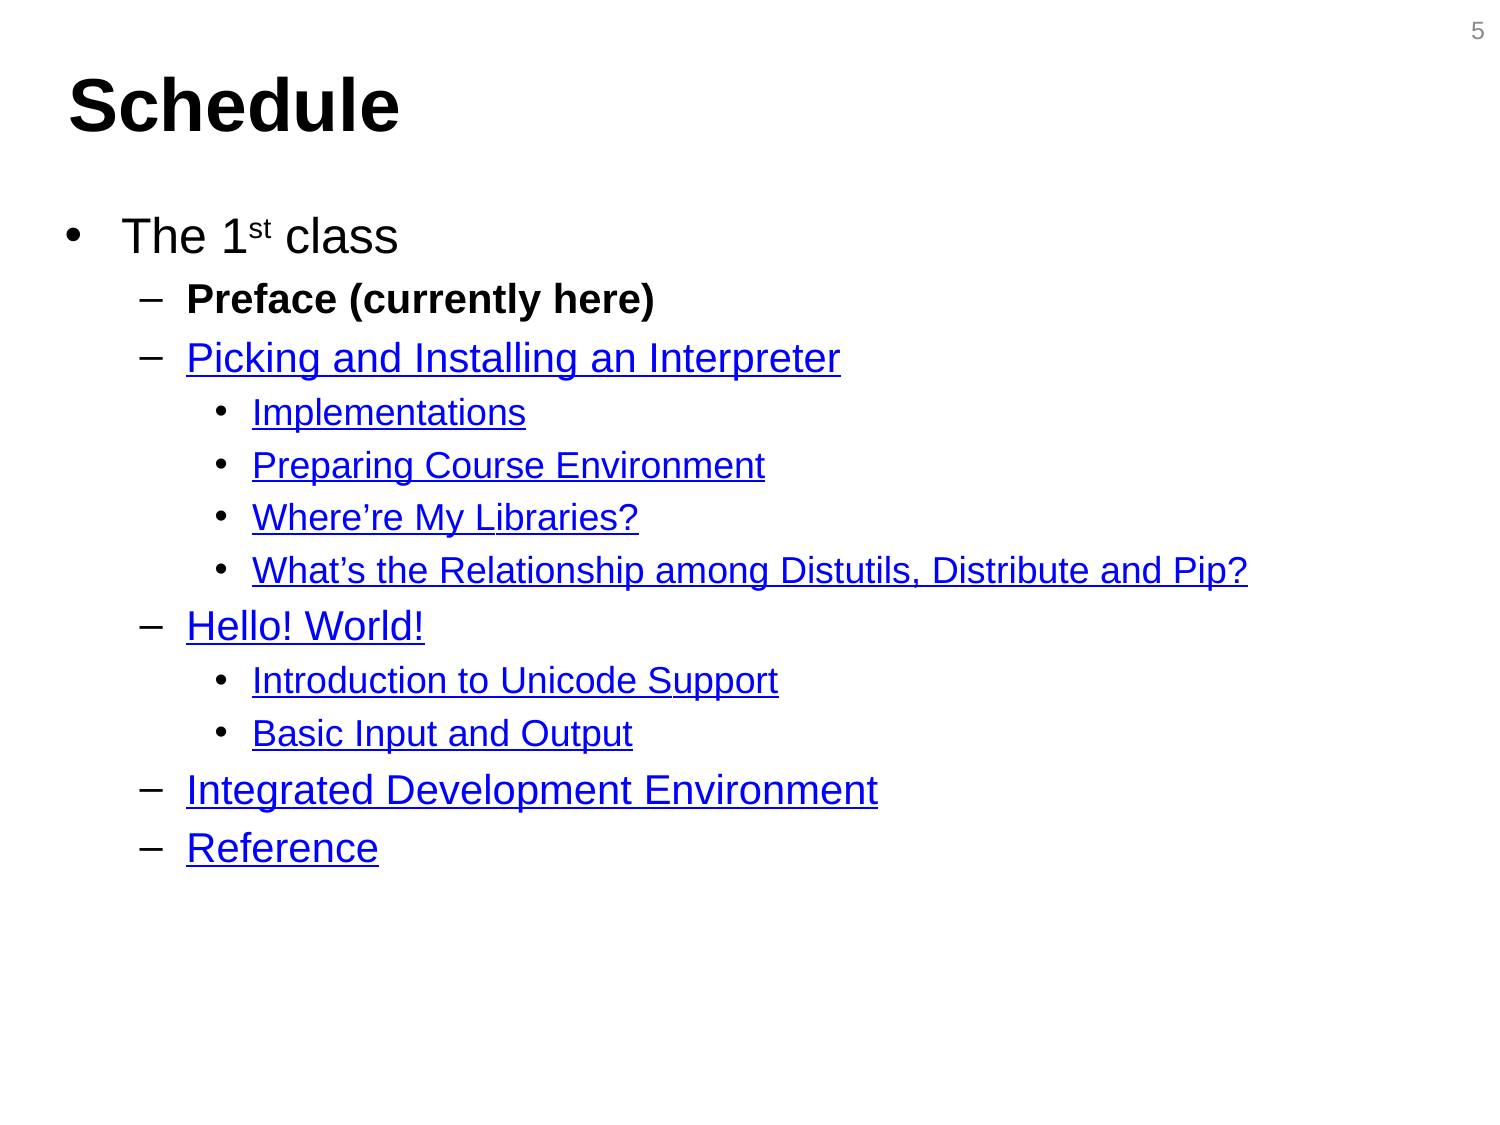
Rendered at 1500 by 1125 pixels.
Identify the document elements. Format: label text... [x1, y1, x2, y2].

list The 1st class Preface (currently here) Picking and Installing an Interpreter Implementations Preparing Course Environment Where’re My Libraries? What’s the Relationship among Distutils, Distribute and Pip? Hello! World! Introduction to Unicode Support Basic Input and Output Integrated Development Environment Reference [49, 196, 1400, 939]
title Schedule [53, 7, 1404, 195]
slide_number 5 [1149, 0, 1500, 60]
